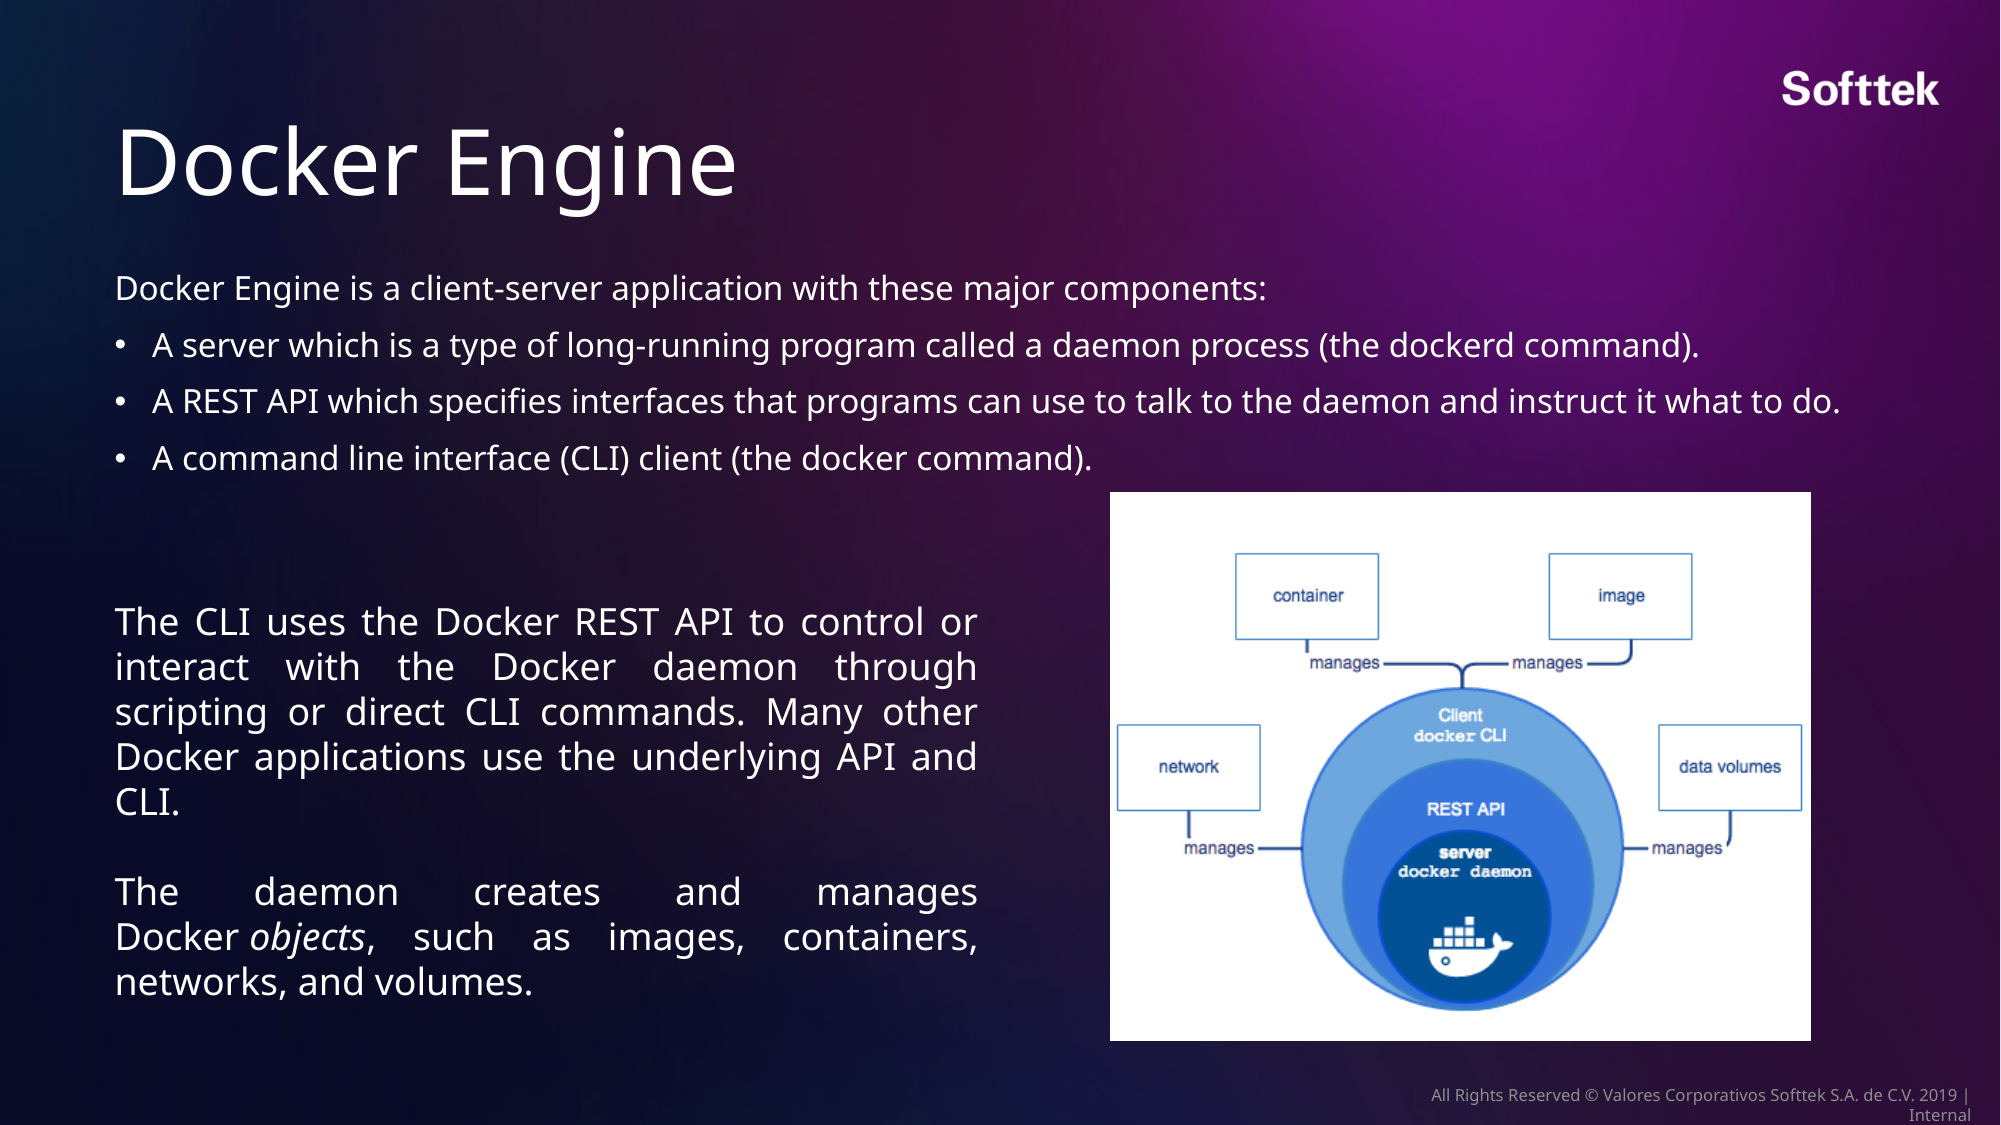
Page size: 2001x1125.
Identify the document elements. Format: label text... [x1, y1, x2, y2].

text_box Docker Engine is a client-server application with these major components: A server which is a type of long-running program called a daemon process (the dockerd command). A REST API which specifies interfaces that programs can use to talk to the daemon and instruct it what to do. A command line interface (CLI) client (the docker command). [99, 264, 1955, 924]
text_box The CLI uses the Docker REST API to control or interact with the Docker daemon through scripting or direct CLI commands. Many other Docker applications use the underlying API and CLI. The daemon creates and manages Docker objects, such as images, containers, networks, and volumes. [99, 590, 994, 1010]
text_box Docker Engine [99, 109, 1199, 243]
picture [0, 0, 2001, 1125]
